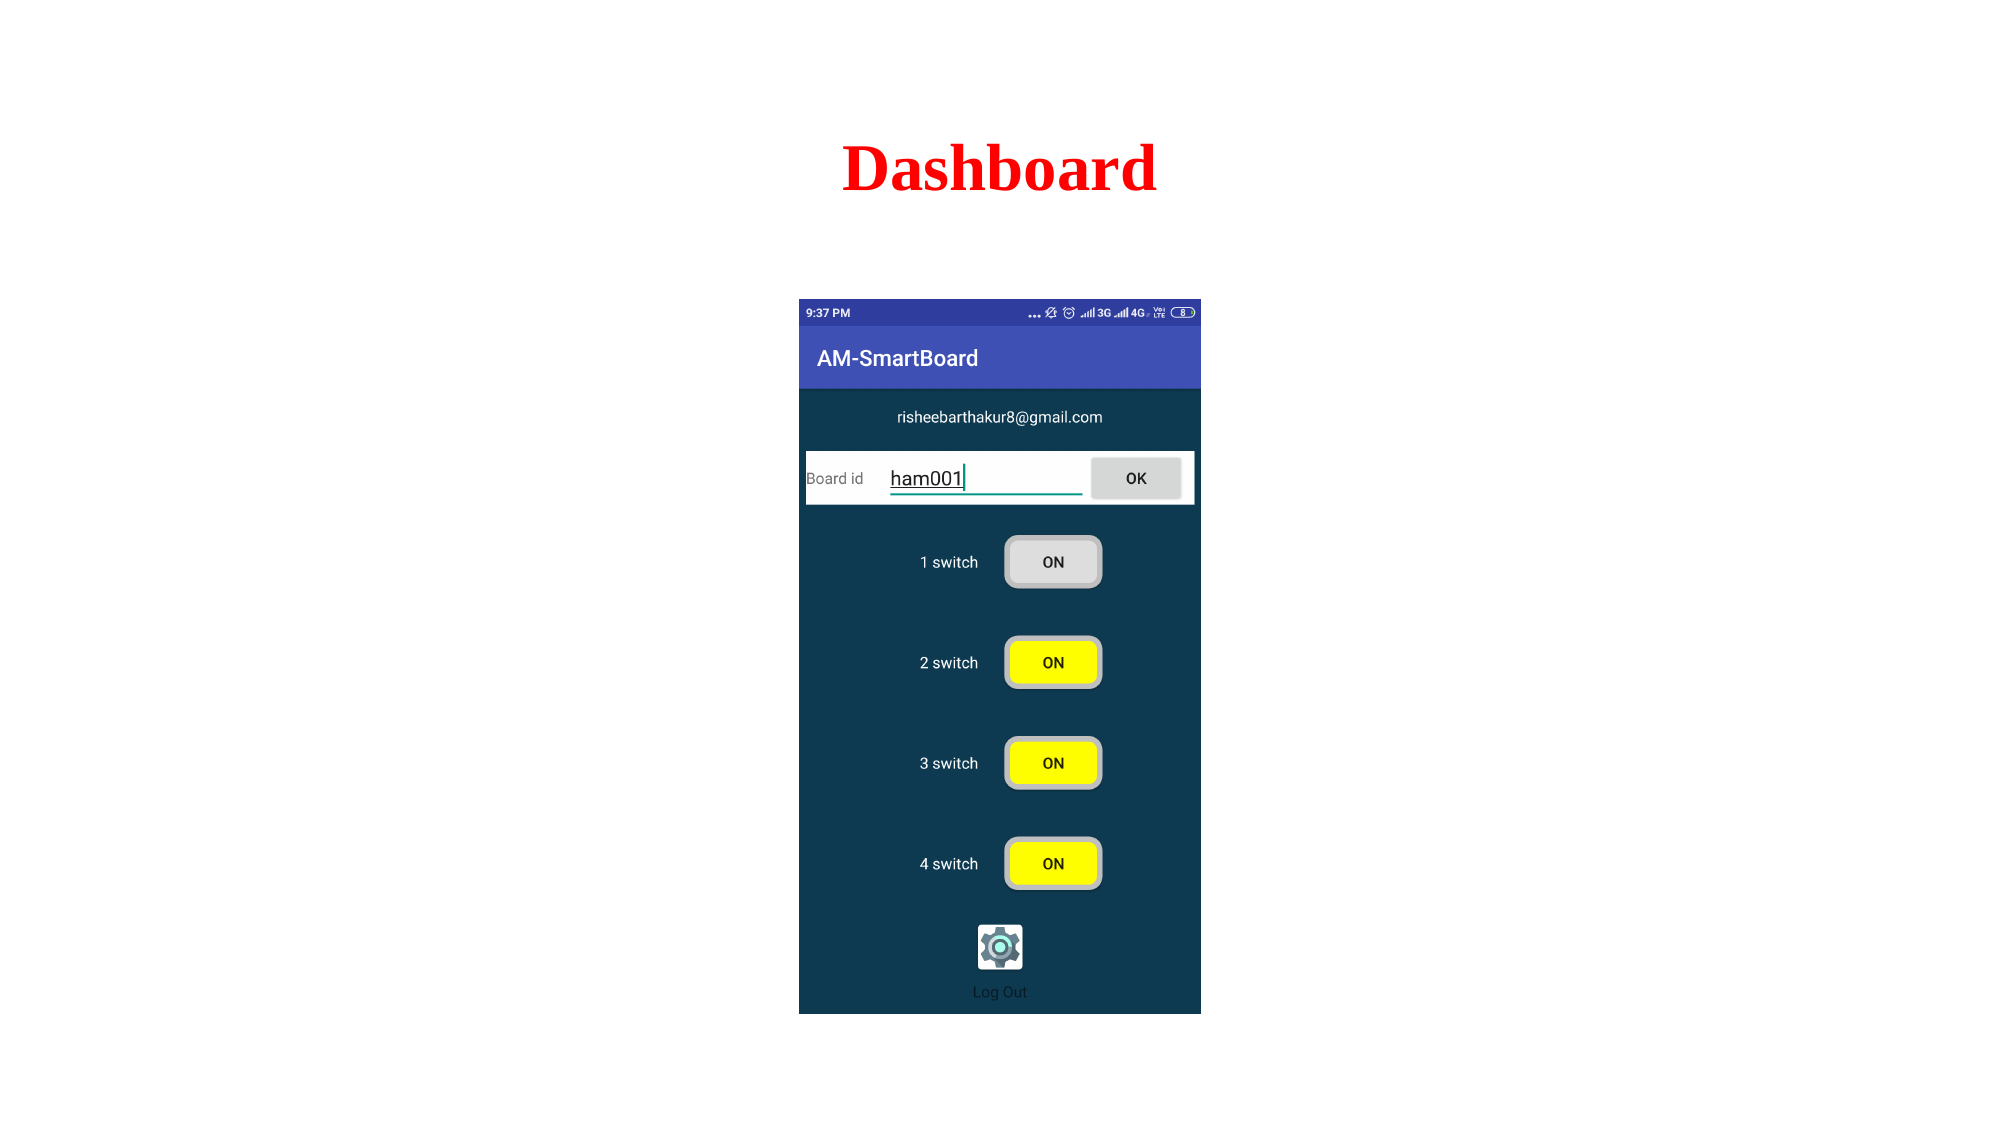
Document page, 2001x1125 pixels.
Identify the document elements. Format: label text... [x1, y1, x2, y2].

title Dashboard [137, 59, 1863, 278]
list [799, 299, 1201, 1014]
